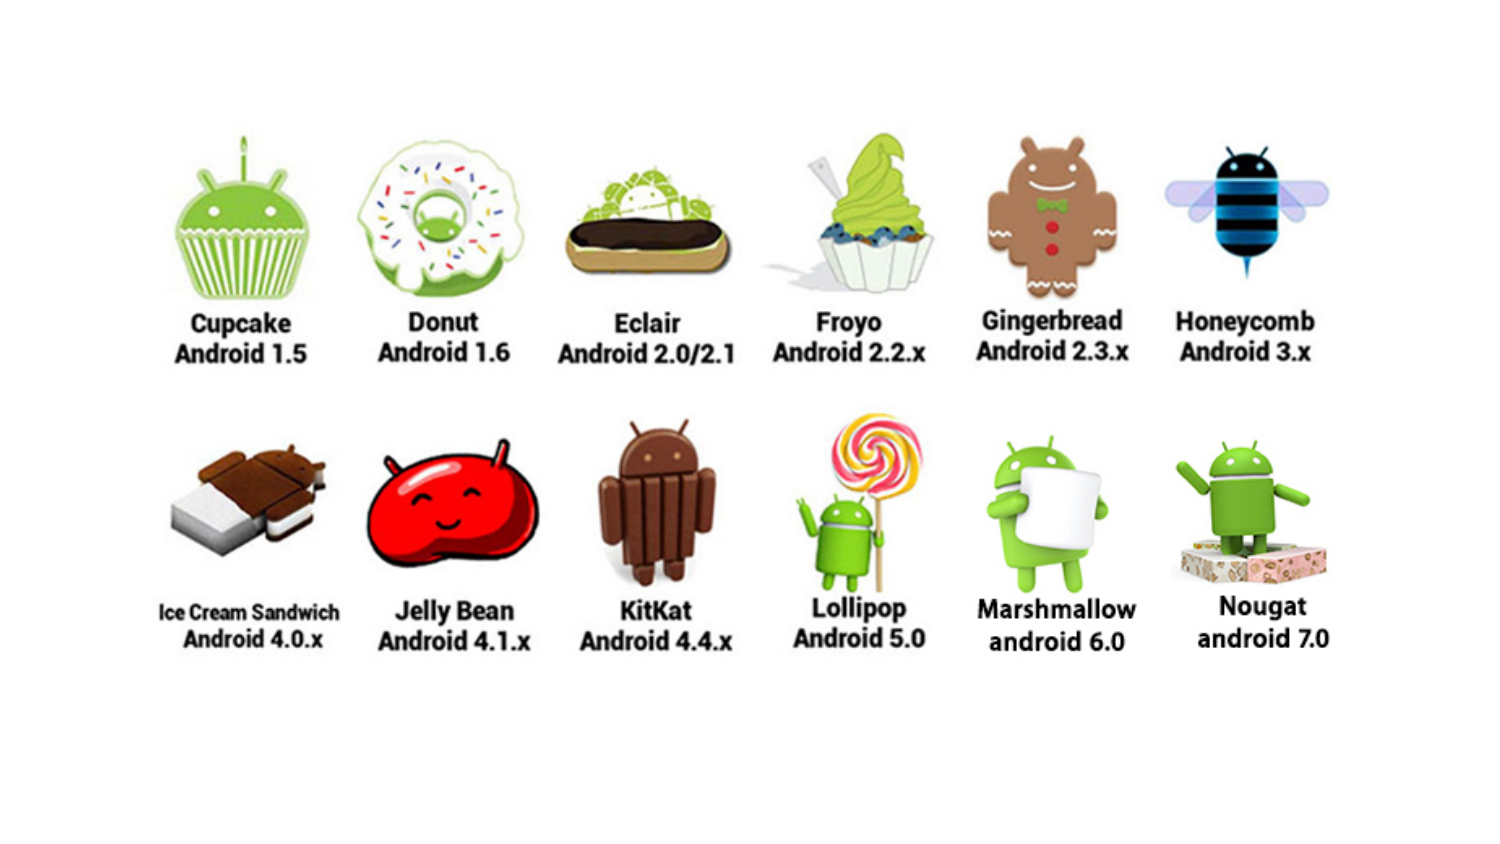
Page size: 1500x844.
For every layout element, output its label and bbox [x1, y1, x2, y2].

picture [152, 89, 1335, 739]
